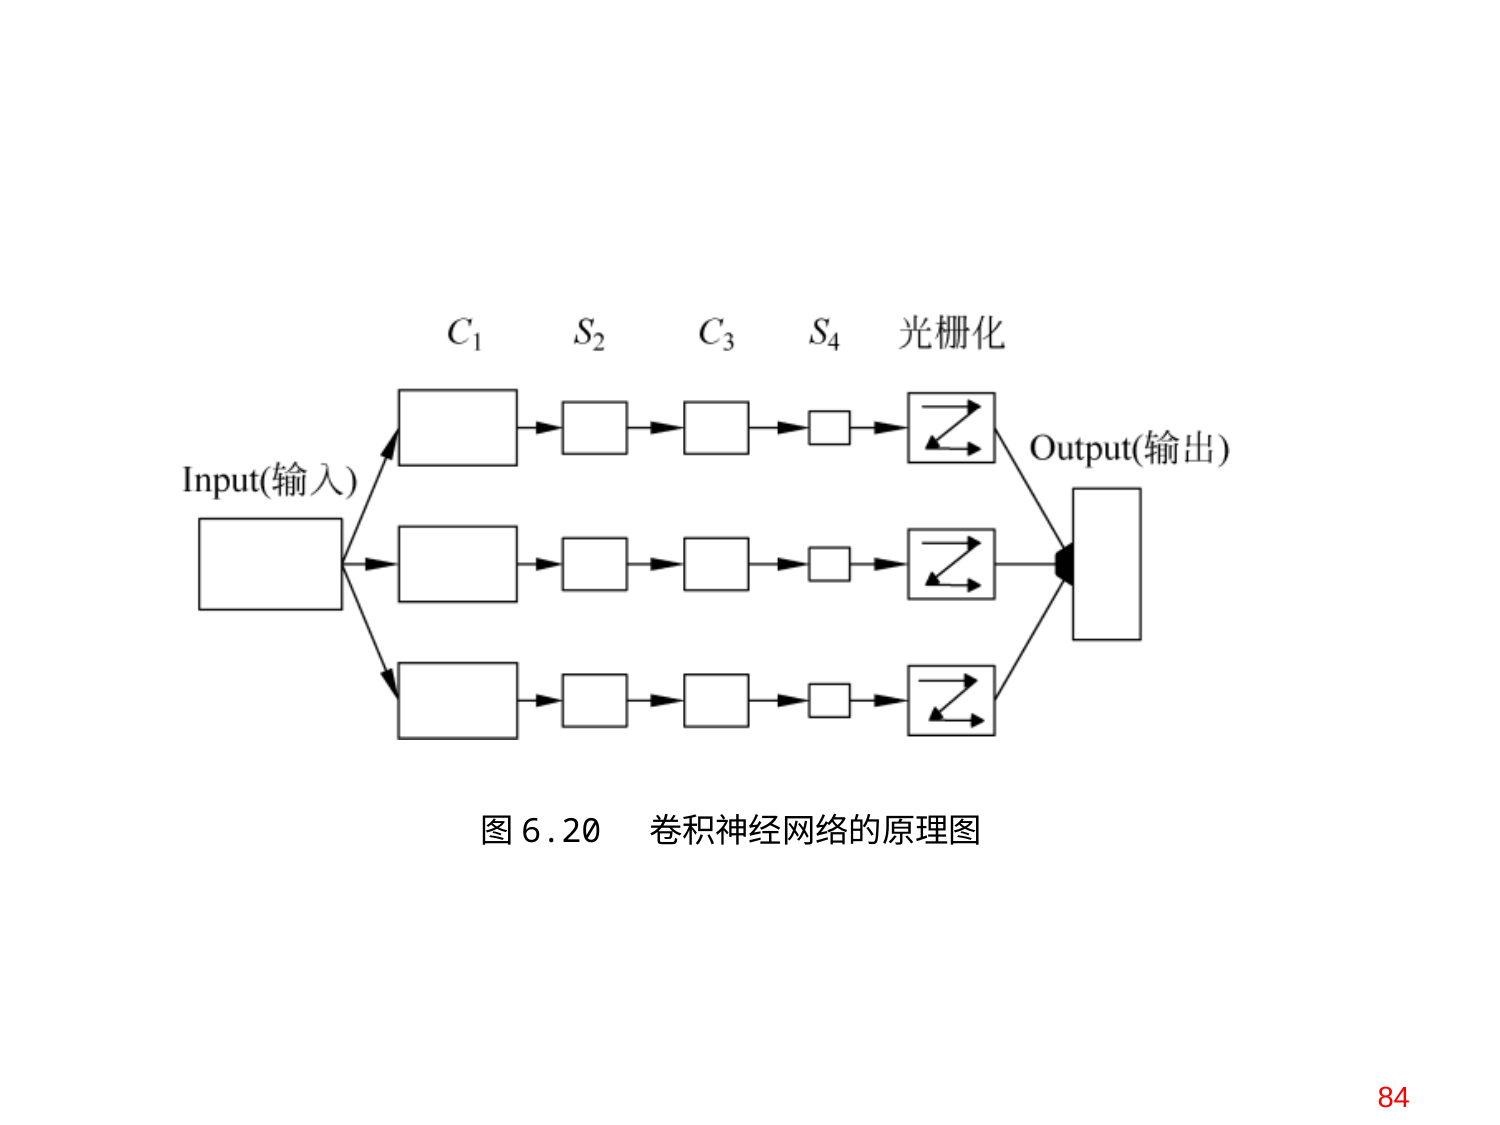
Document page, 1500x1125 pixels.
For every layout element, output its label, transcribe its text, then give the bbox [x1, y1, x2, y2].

slide_number 84 [891, 1070, 1426, 1106]
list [182, 313, 1230, 741]
text_box 图6.20 卷积神经网络的原理图 [262, 802, 1200, 857]
